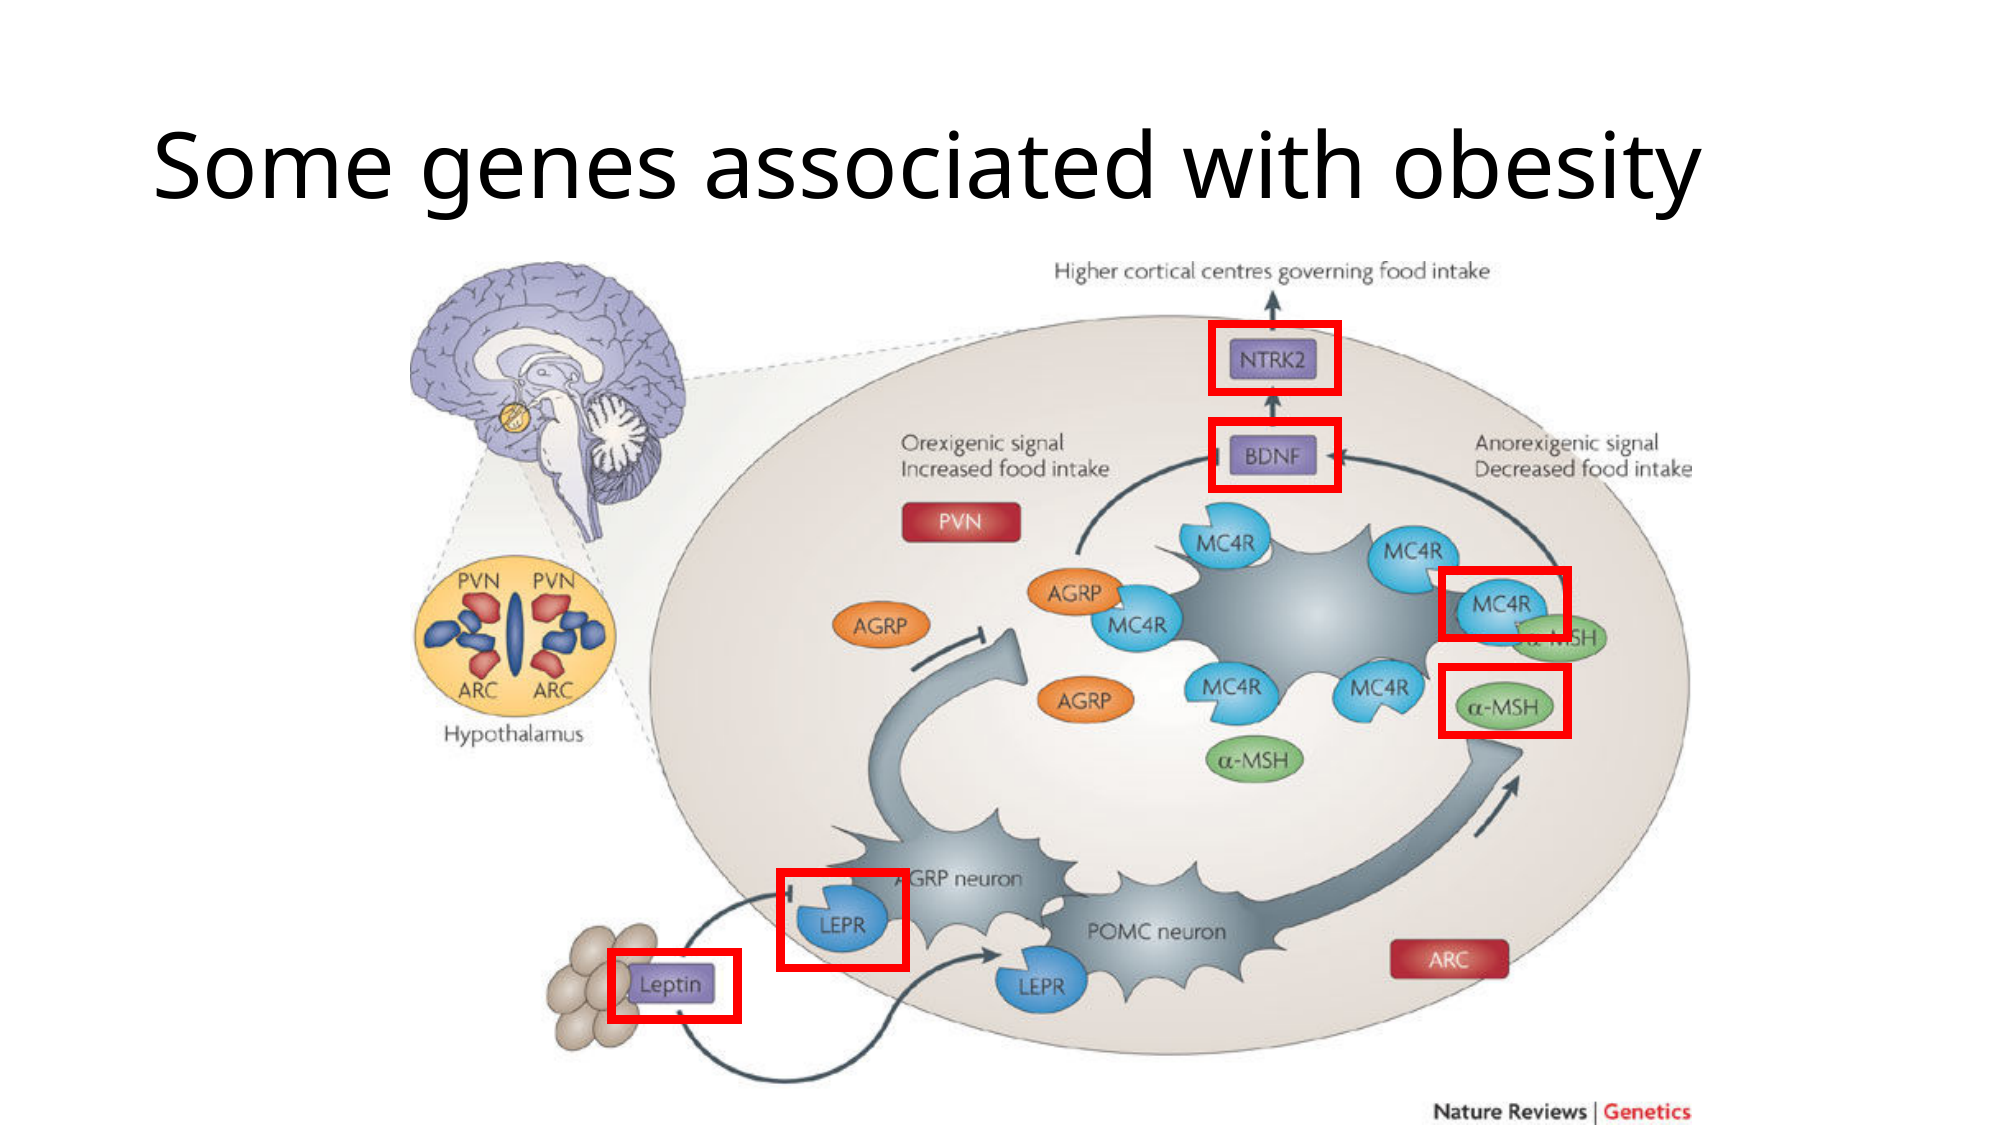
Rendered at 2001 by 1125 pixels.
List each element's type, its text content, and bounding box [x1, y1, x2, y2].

title Some genes associated with obesity [137, 59, 1863, 278]
picture [409, 261, 1692, 1125]
